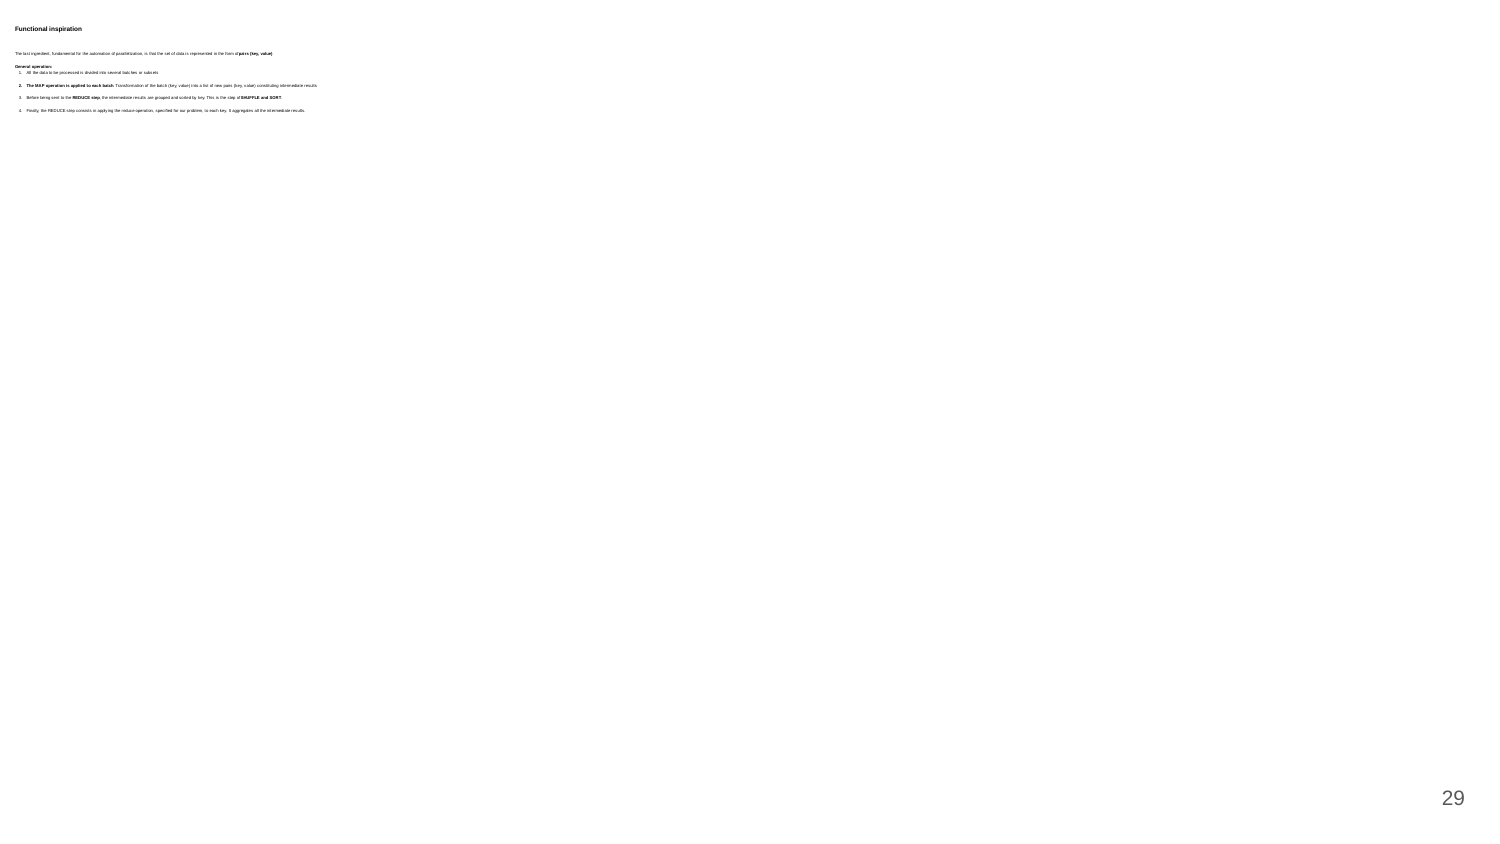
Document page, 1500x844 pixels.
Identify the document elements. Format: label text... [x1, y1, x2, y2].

title Functional inspiration The last ingredient, fundamental for the automation of parallelization, is that the set of data is represented in the form of pairs (key, value) General operation: All the data to be processed is divided into several batches or subsets The MAP operation is applied to each batch. Transformation of the batch (key, value) into a list of new pairs (key, value) constituting intermediate results Before being sent to the REDUCE step, the intermediate results are grouped and sorted by key. This is the step of SHUFFLE and SORT. Finally, the REDUCE step consists in applying the reduce operation, specified for our problem, to each key. It aggregates all the intermediate results. [0, 0, 1485, 181]
slide_number ‹#› [1389, 764, 1480, 830]
